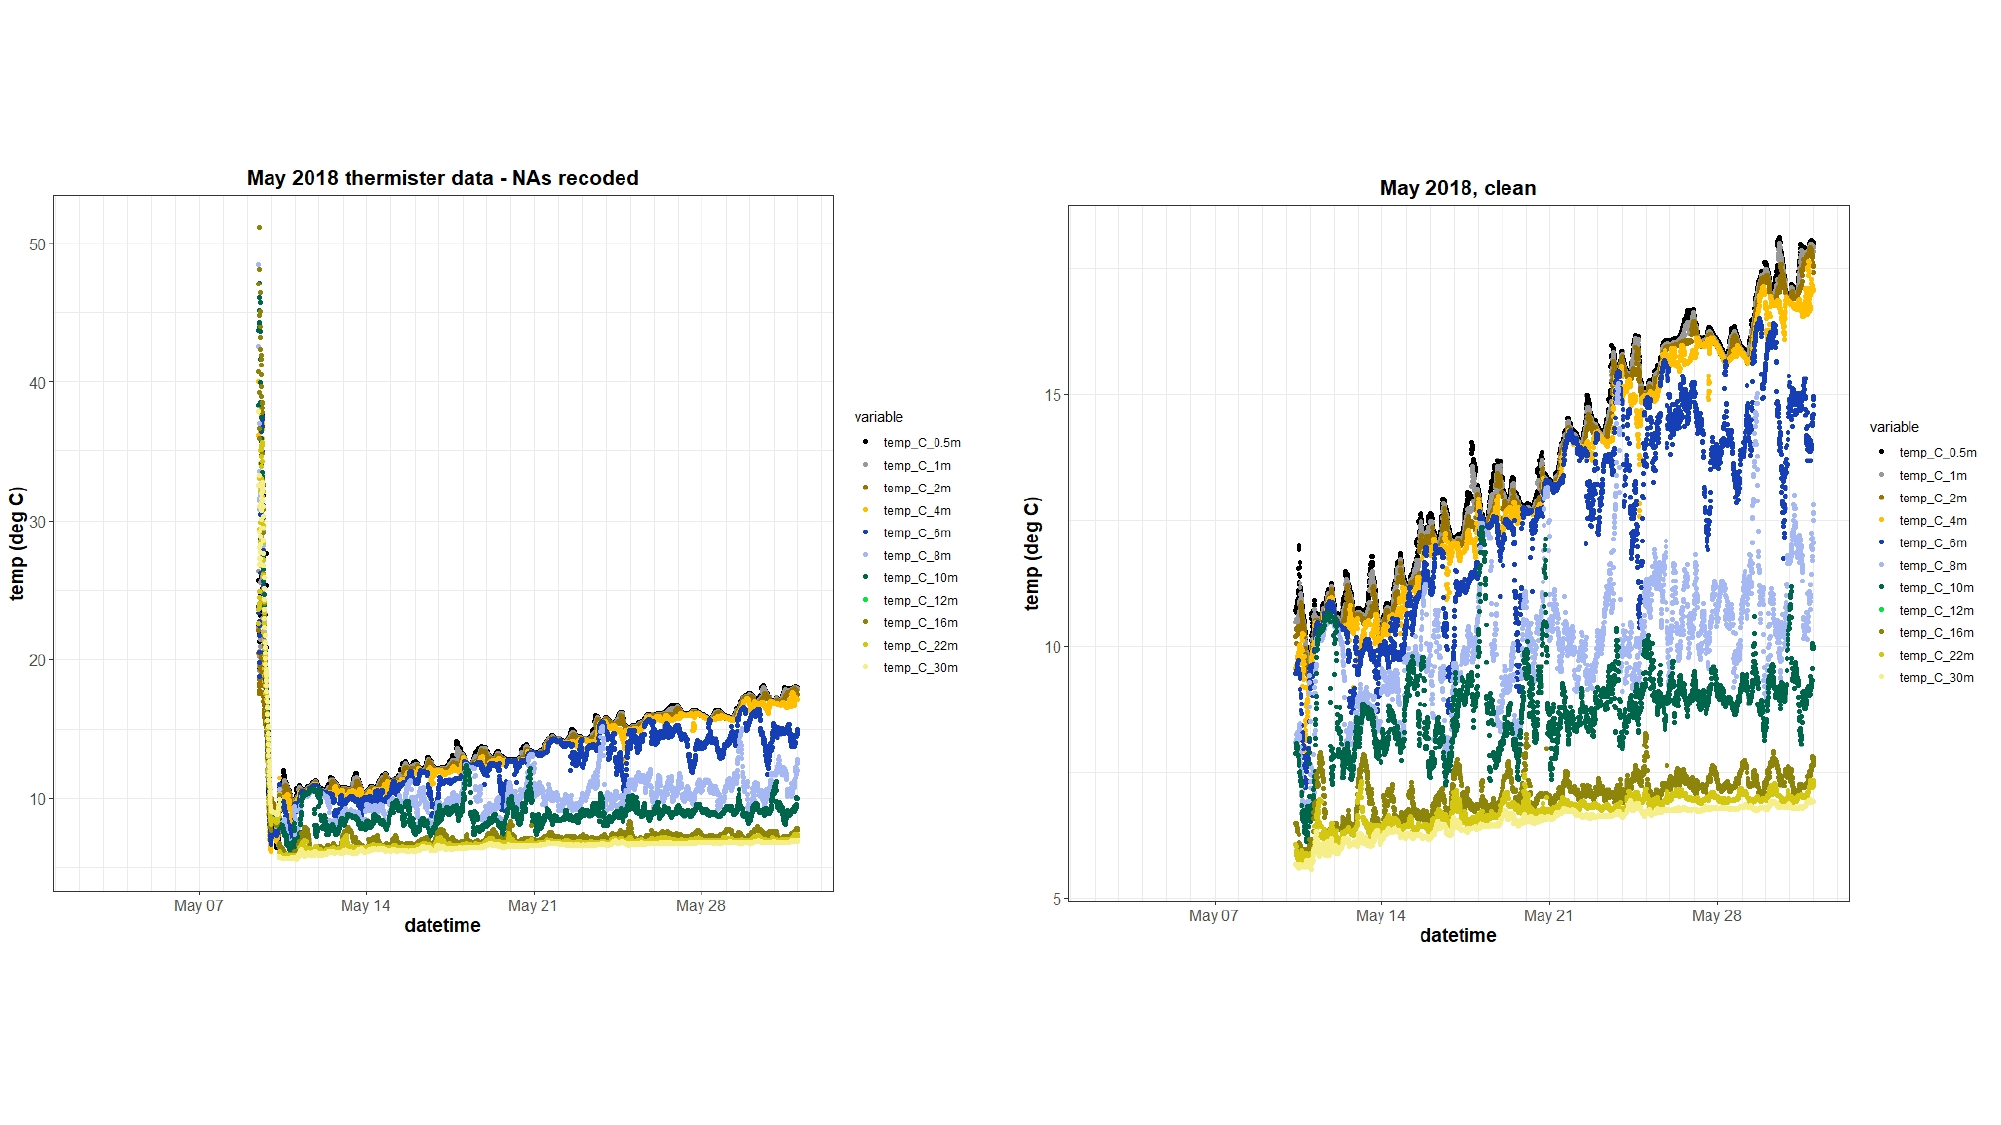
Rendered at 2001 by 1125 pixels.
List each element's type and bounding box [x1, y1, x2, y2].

picture [1015, 171, 1991, 952]
picture [0, 161, 975, 942]
